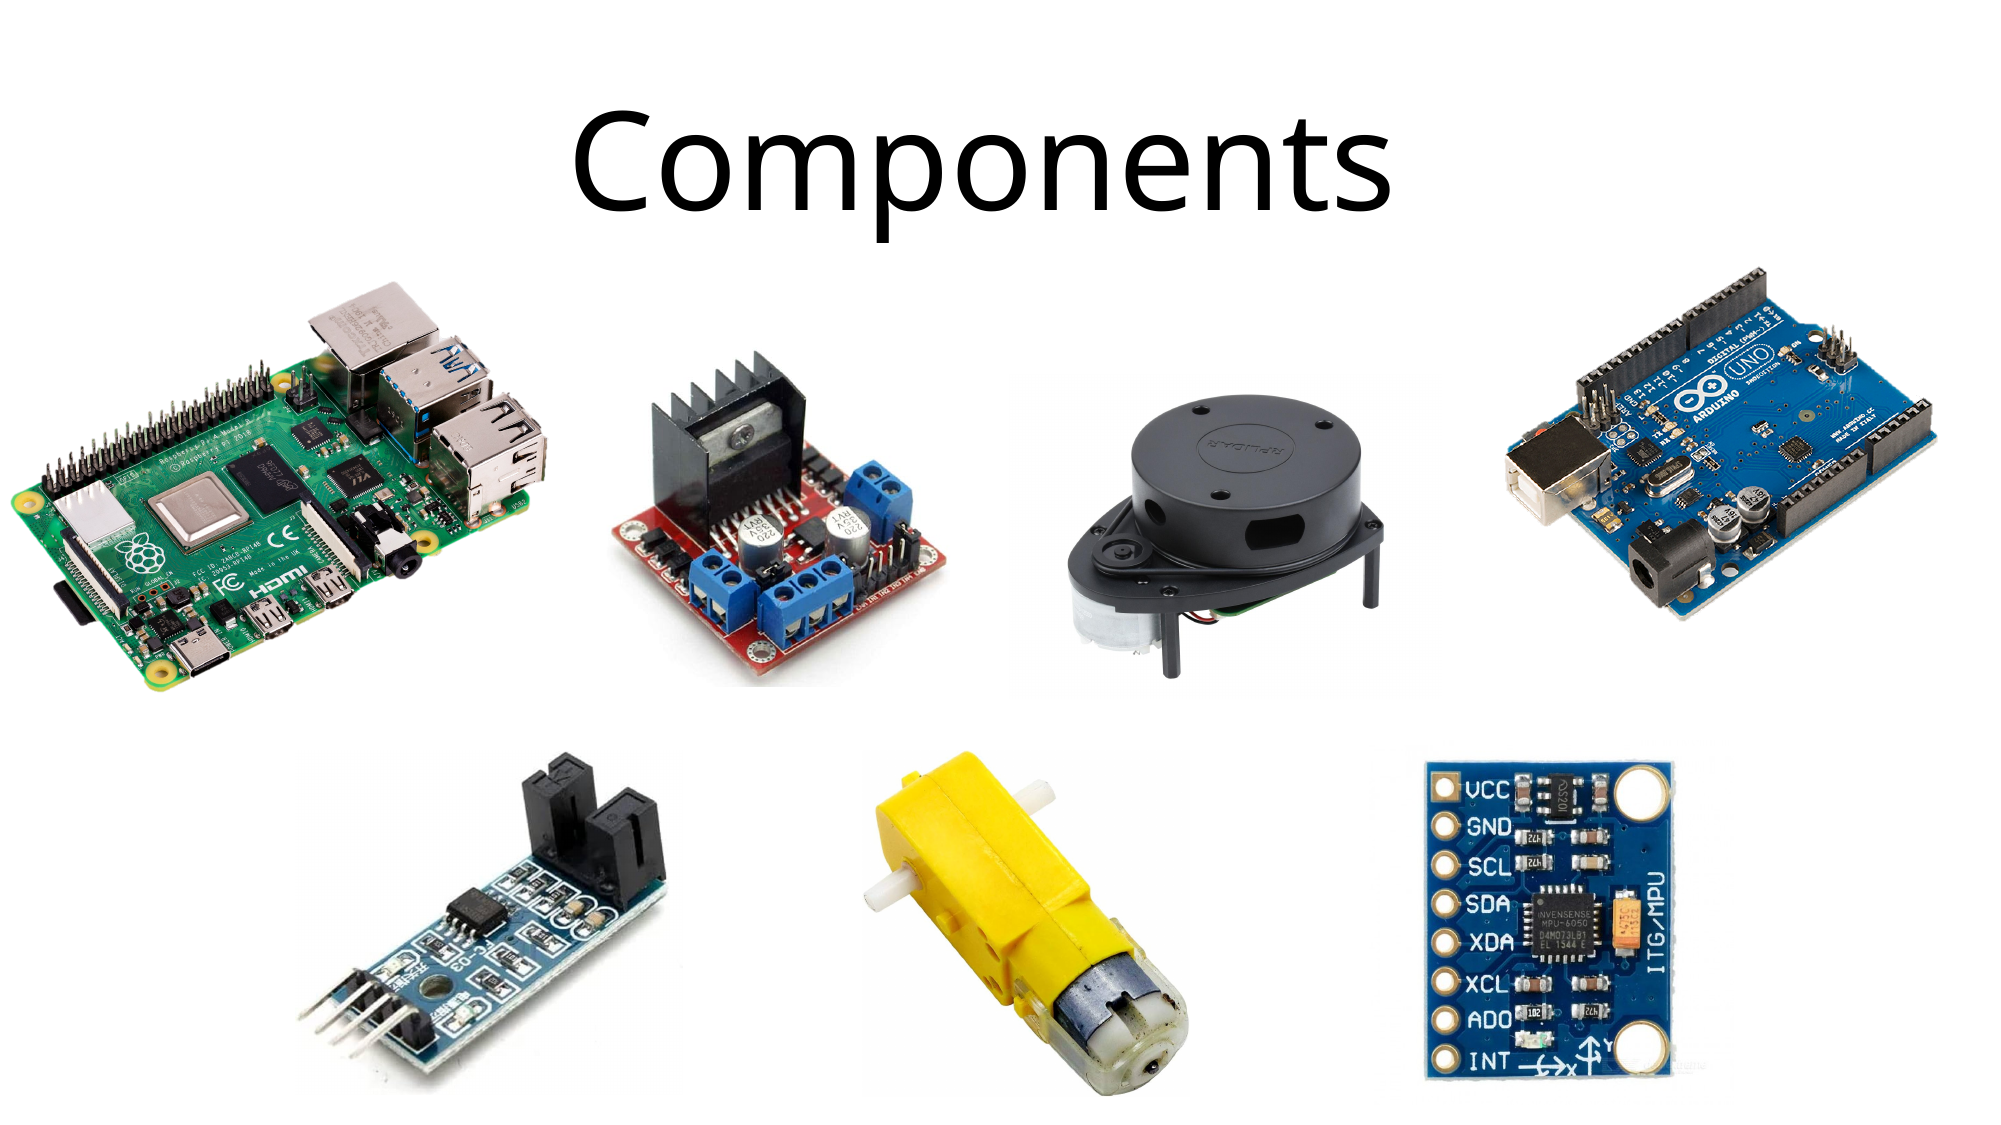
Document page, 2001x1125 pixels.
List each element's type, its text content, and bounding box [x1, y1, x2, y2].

picture [862, 750, 1190, 1097]
title Components [105, 78, 1895, 254]
picture [1484, 263, 1951, 629]
picture [0, 245, 559, 706]
picture [1009, 374, 1442, 699]
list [1368, 739, 1735, 1106]
picture [606, 342, 960, 687]
picture [294, 750, 683, 1095]
